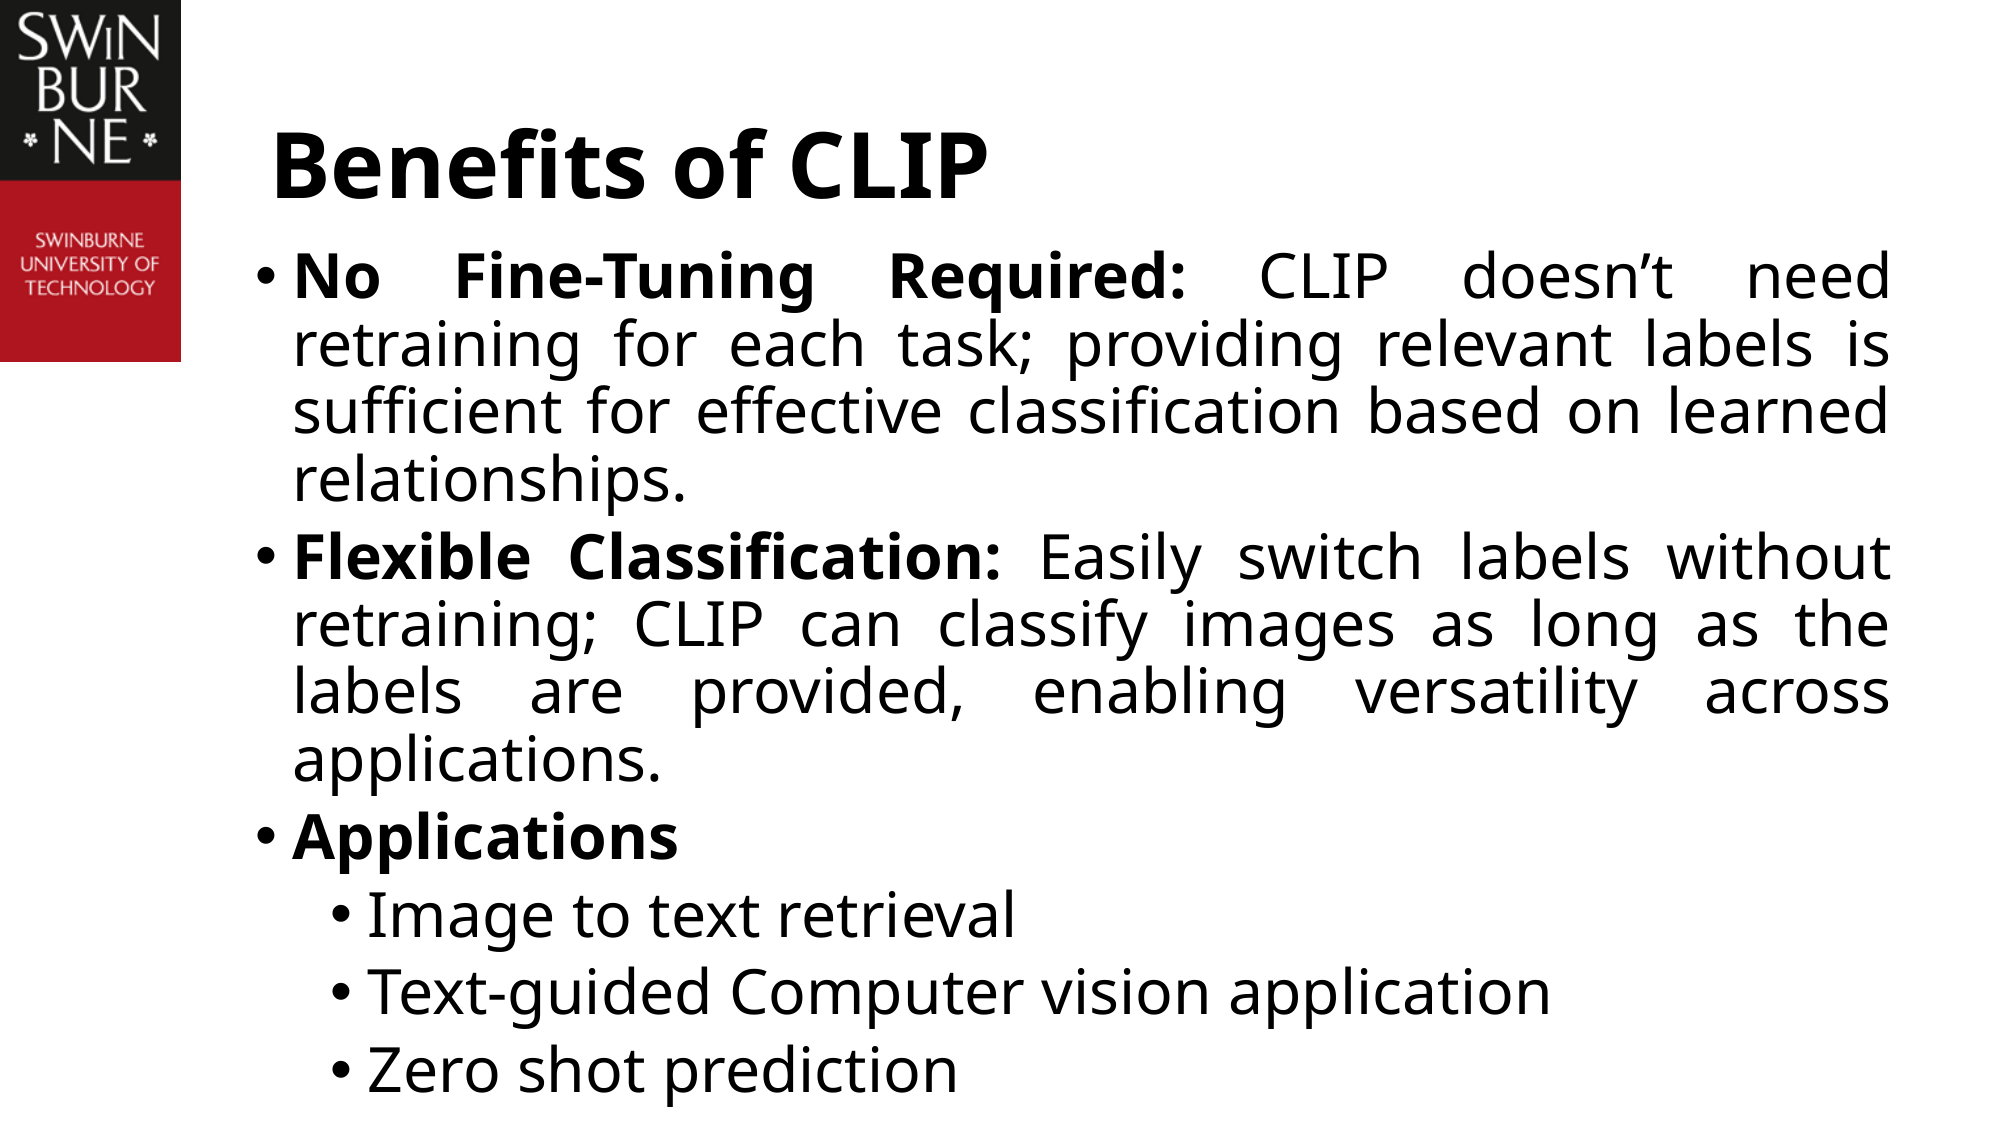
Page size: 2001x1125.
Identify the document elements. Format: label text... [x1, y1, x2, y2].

picture [0, 0, 182, 363]
list No Fine-Tuning Required: CLIP doesn’t need retraining for each task; providing relevant labels is sufficient for effective classification based on learned relationships. Flexible Classification: Easily switch labels without retraining; CLIP can classify images as long as the labels are provided, enabling versatility across applications. Applications Image to text retrieval Text-guided Computer vision application Zero shot prediction [165, 237, 1909, 1125]
title Benefits of CLIP [254, 59, 1863, 237]
